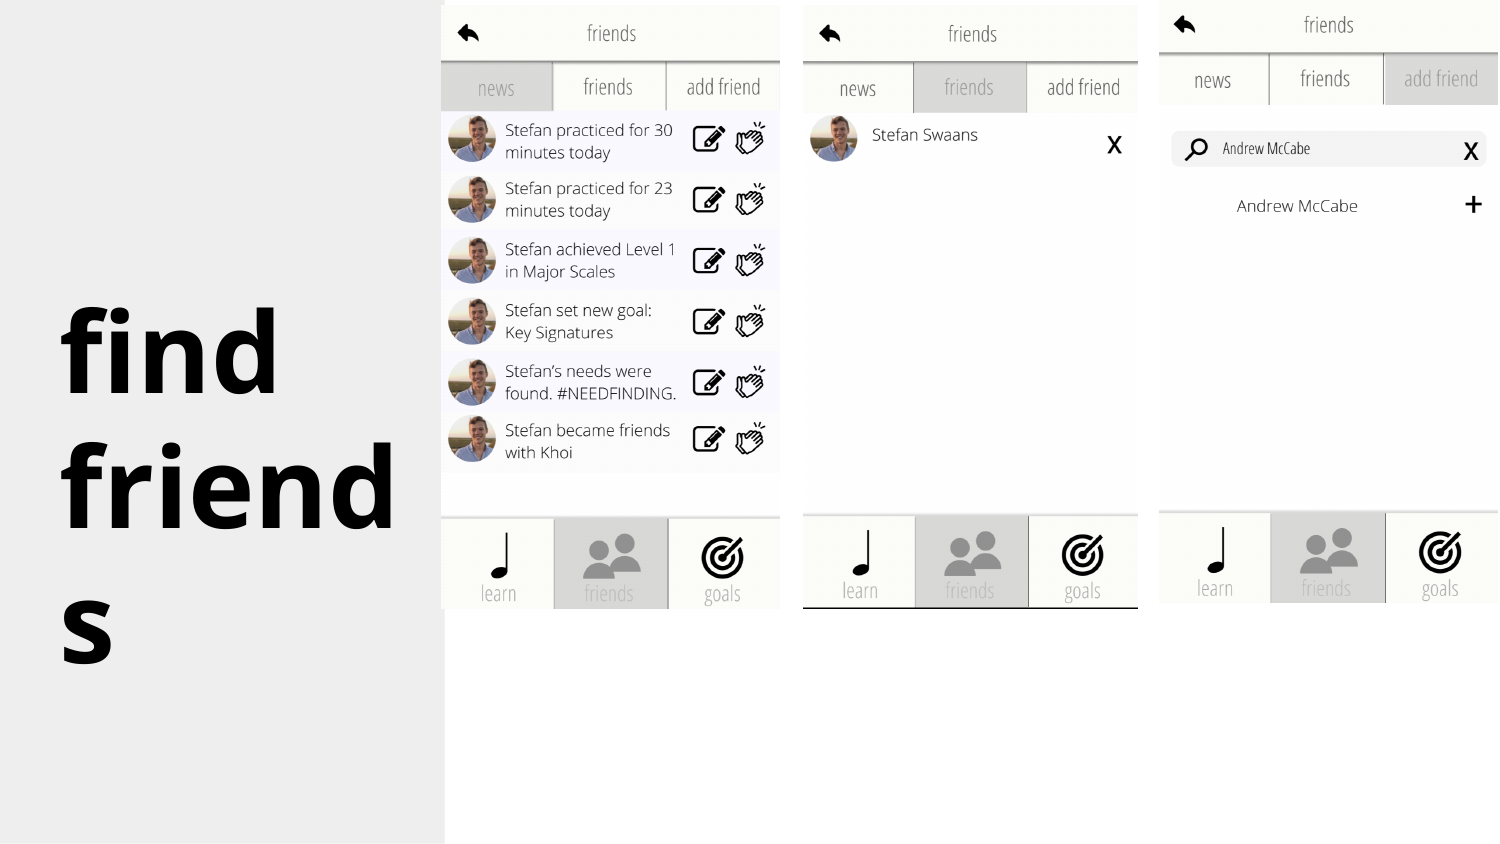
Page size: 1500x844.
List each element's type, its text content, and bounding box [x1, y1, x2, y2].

picture [441, 4, 780, 609]
text_box [0, 0, 445, 844]
picture [1159, 0, 1498, 603]
text_box find friends [44, 265, 425, 579]
picture [803, 4, 1138, 609]
